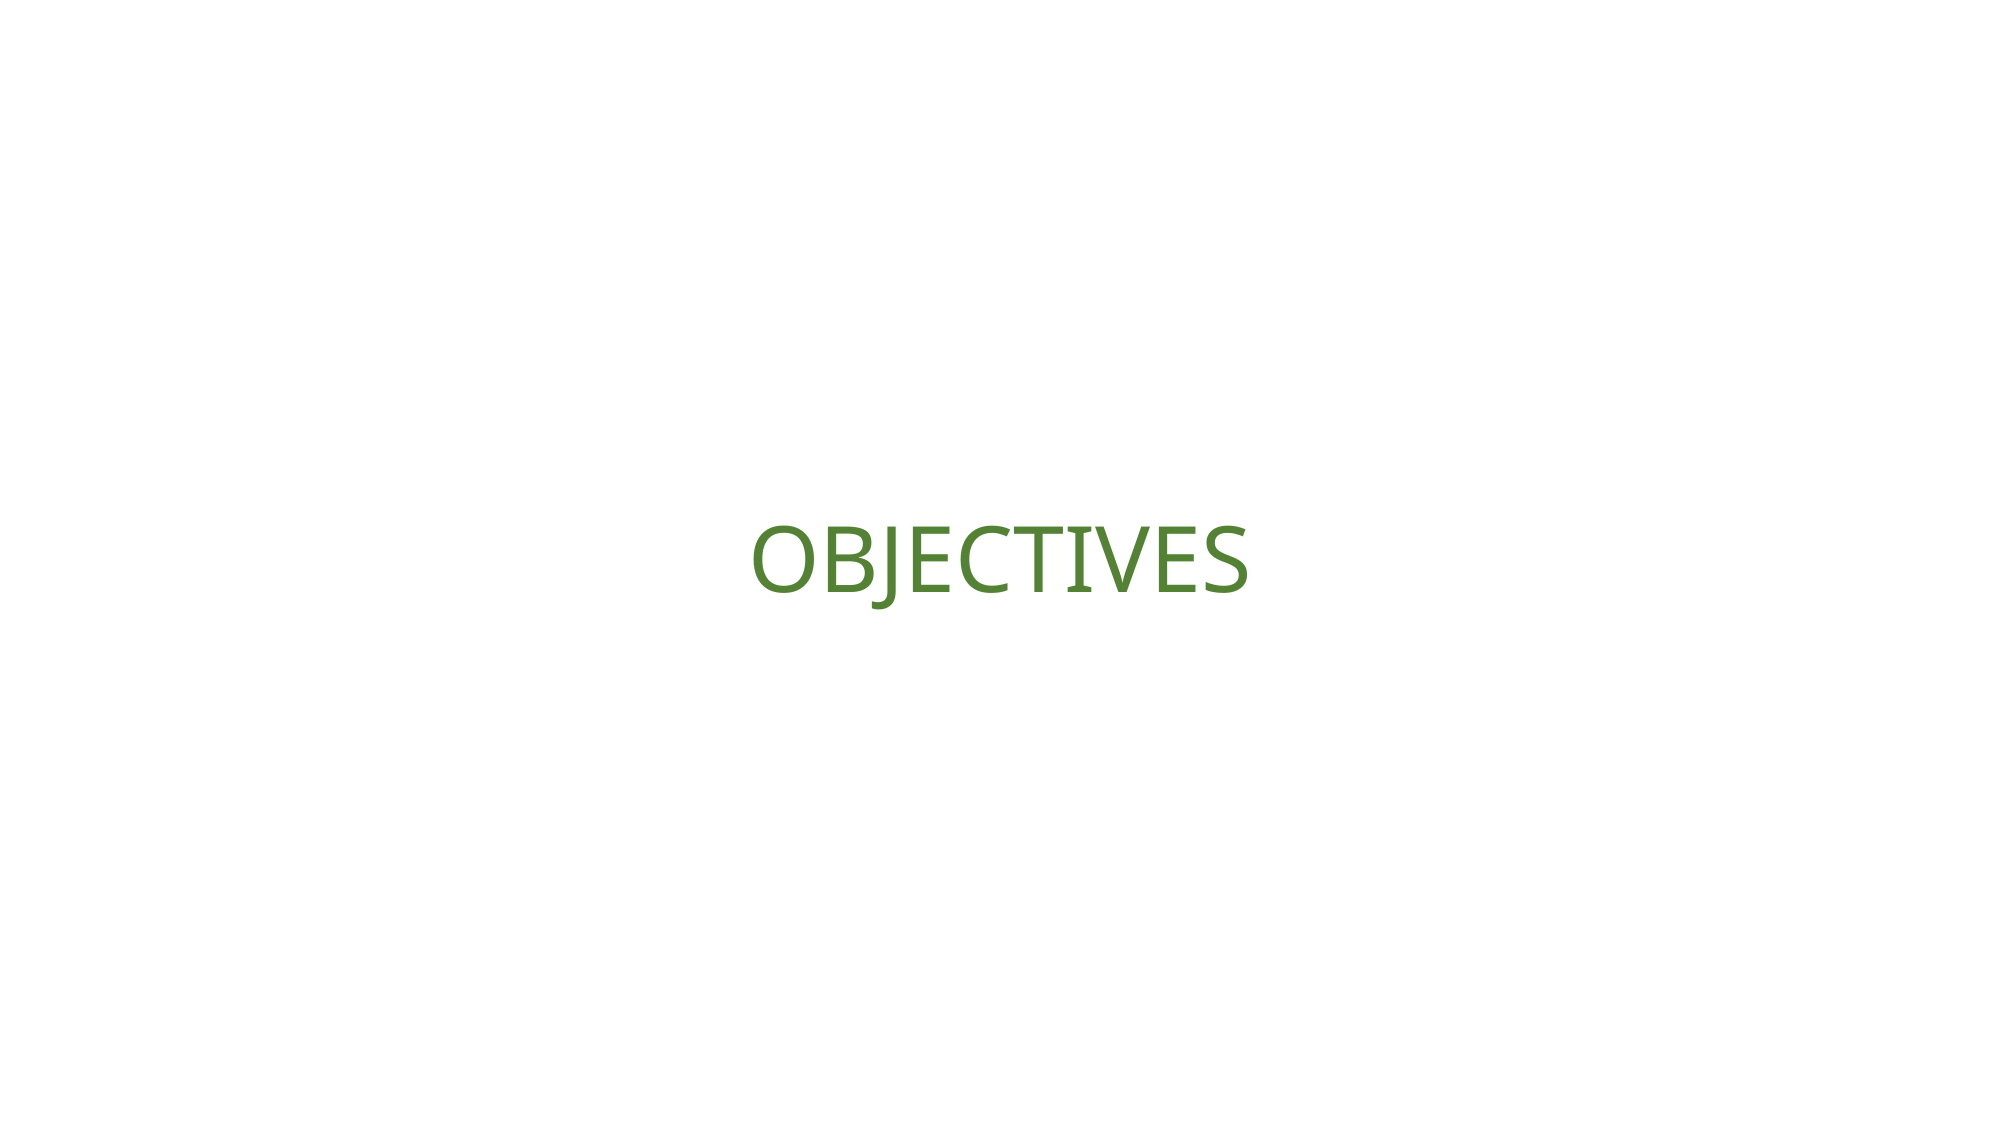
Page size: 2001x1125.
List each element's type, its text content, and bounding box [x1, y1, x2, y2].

title OBJECTIVES [137, 453, 1863, 672]
